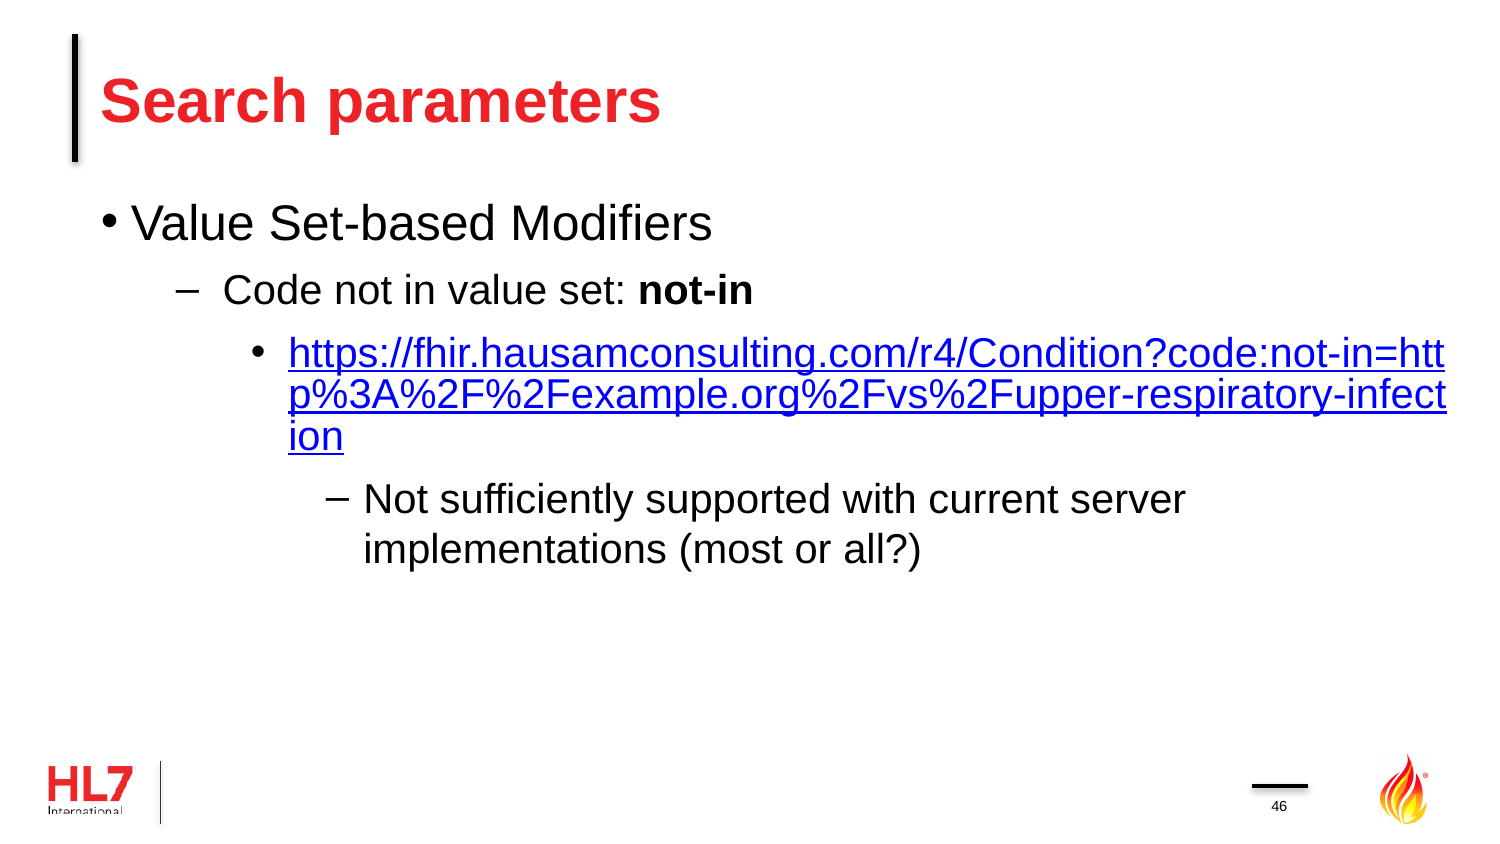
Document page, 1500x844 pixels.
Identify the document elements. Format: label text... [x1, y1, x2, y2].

title Search parameters [100, 33, 1451, 163]
slide_number 46 [1257, 788, 1302, 815]
list Value Set-based Modifiers Code not in value set: not-in https://fhir.hausamconsulting.com/r4/Condition?code:not-in=http%3A%2F%2Fexample.org%2Fvs%2Fupper-respiratory-infection Not sufficiently supported with current server implementations (most or all?) [100, 190, 1451, 671]
picture [1380, 753, 1428, 824]
